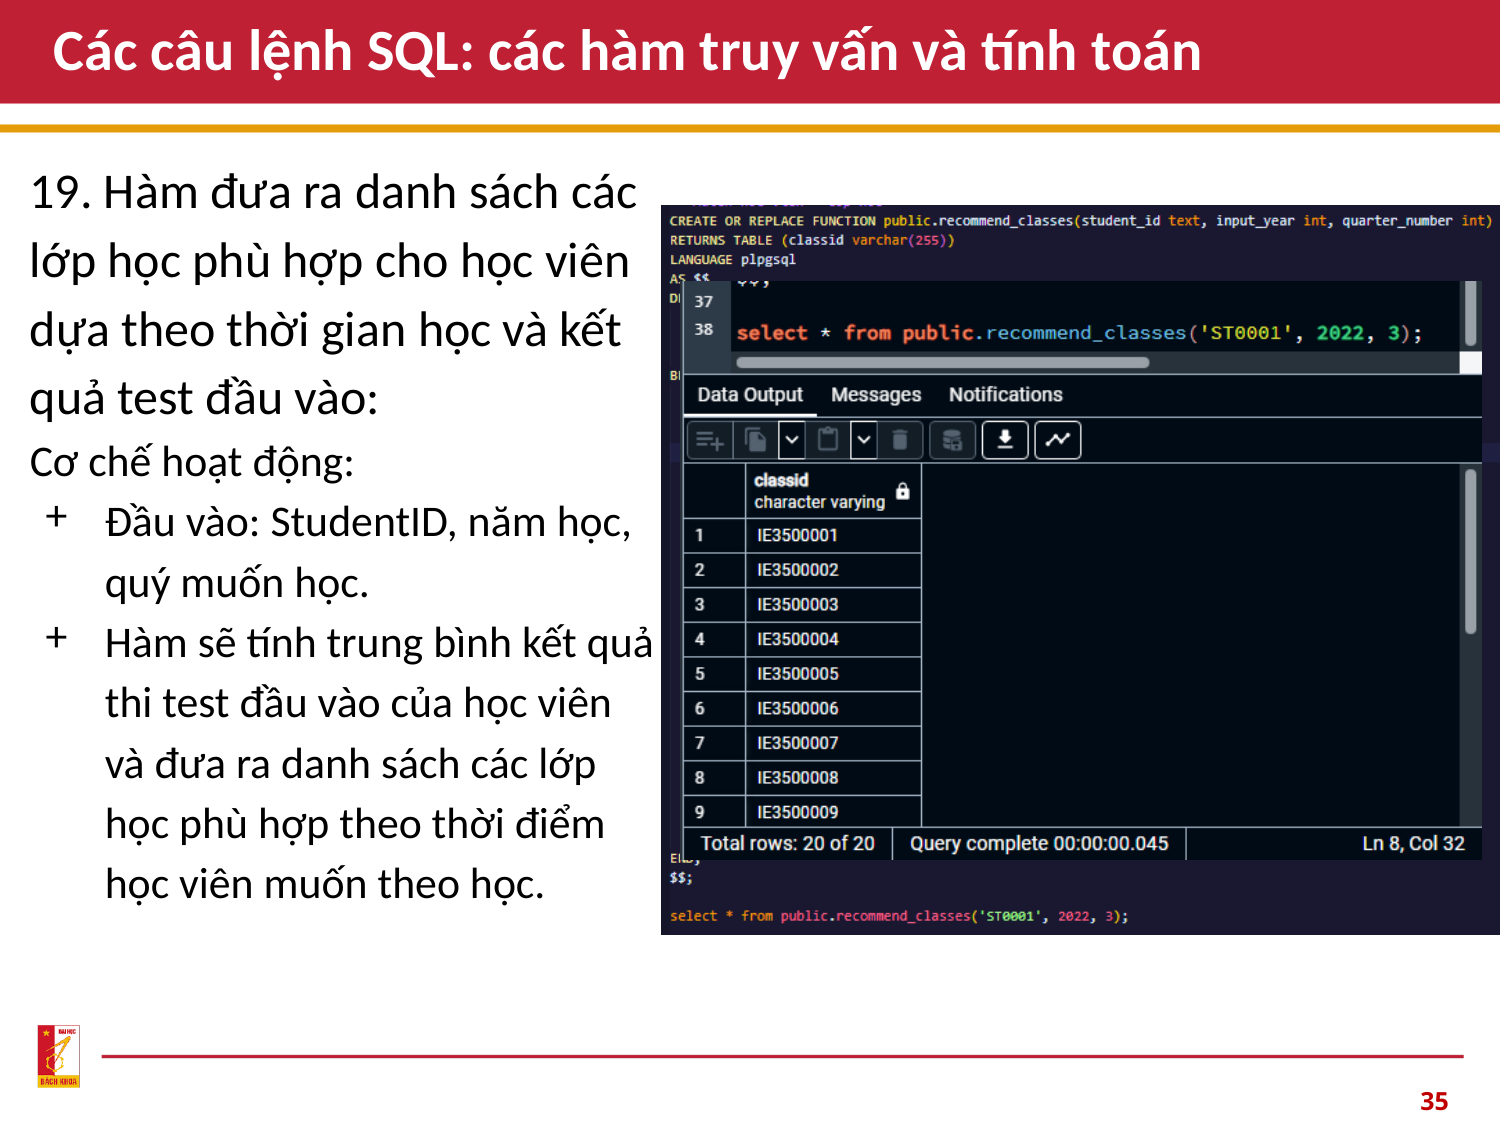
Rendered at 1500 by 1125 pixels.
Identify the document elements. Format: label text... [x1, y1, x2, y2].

slide_number ‹#› [1126, 1078, 1464, 1125]
title Các câu lệnh SQL: các hàm truy vấn và tính toán [38, 12, 1462, 87]
picture [0, 0, 1500, 1125]
list 19. Hàm đưa ra danh sách các lớp học phù hợp cho học viên dựa theo thời gian học và kết quả test đầu vào: Cơ chế hoạt động: Đầu vào: StudentID, năm học, quý muốn học. Hàm sẽ tính trung bình kết quả thi test đầu vào của học viên và đưa ra danh sách các lớp học phù hợp theo thời điểm học viên muốn theo học. [14, 141, 675, 1019]
